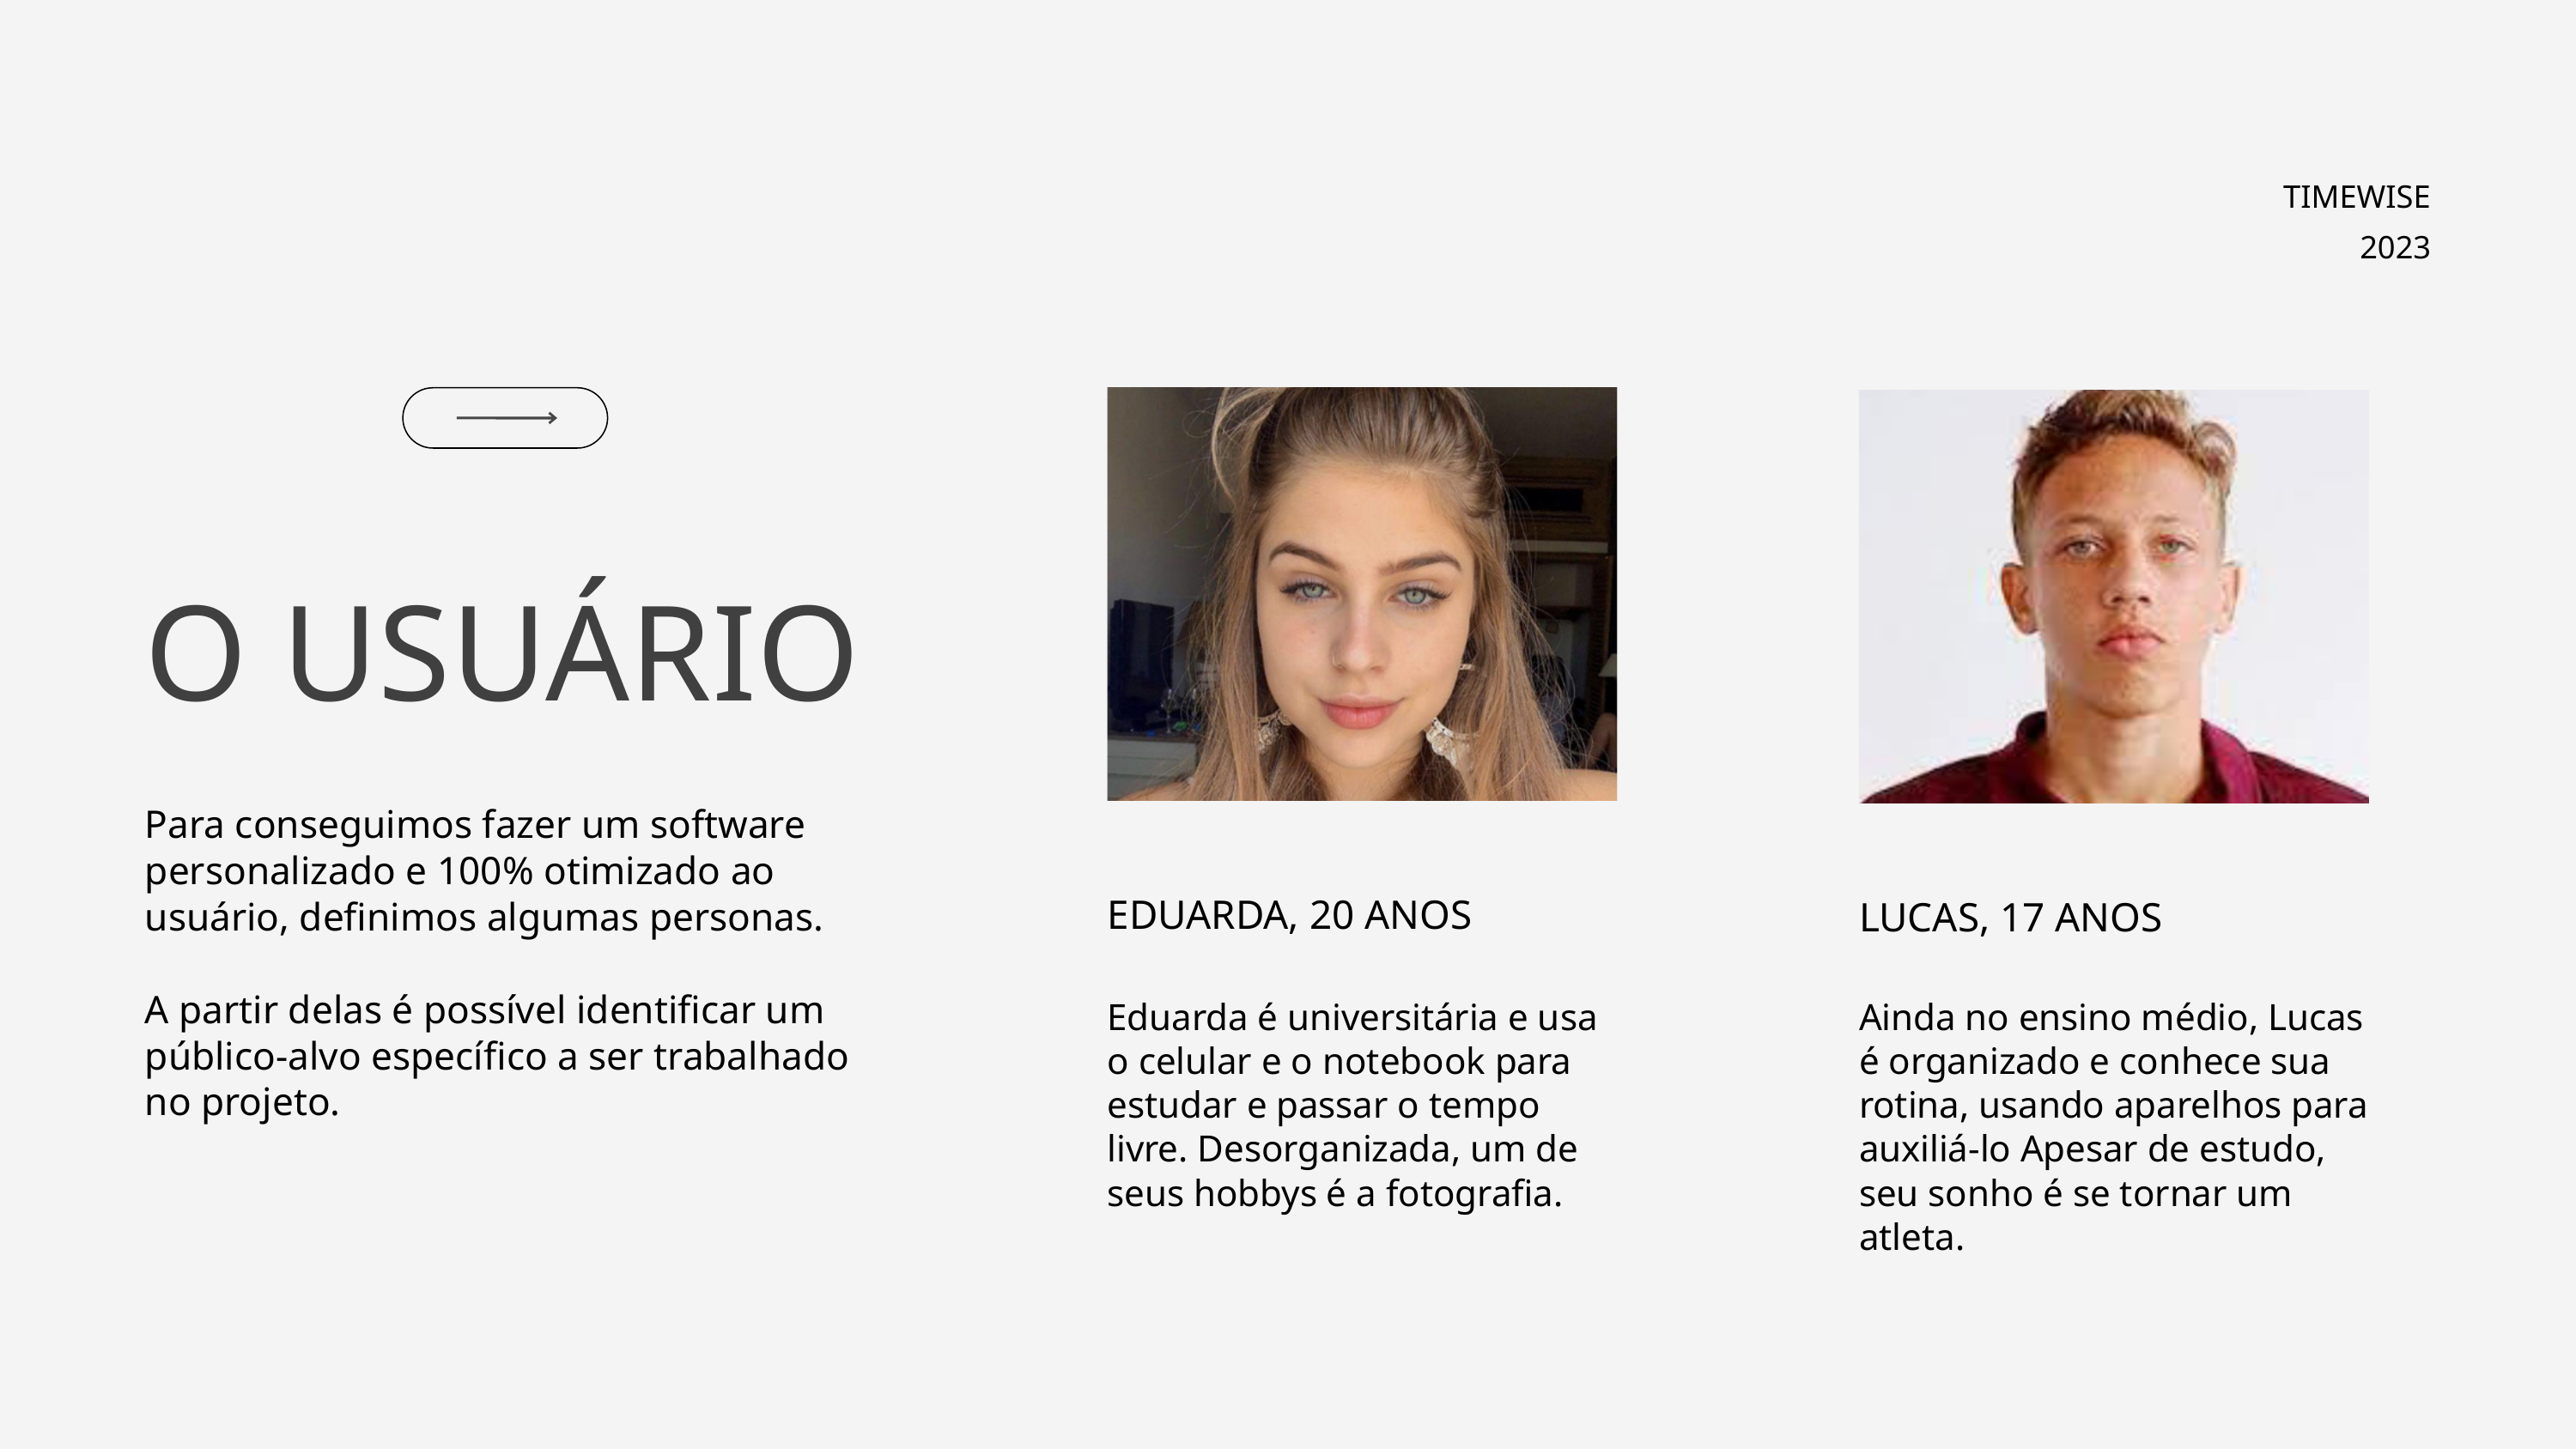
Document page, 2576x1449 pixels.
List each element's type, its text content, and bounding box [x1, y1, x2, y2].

text_box Eduarda é universitária e usa o celular e o notebook para estudar e passar o tempo livre. Desorganizada, um de seus hobbys é a fotografia. [1107, 993, 1618, 1214]
text_box 2023 [2077, 227, 2432, 265]
text_box Ainda no ensino médio, Lucas é organizado e conhece sua rotina, usando aparelhos para auxiliá-lo Apesar de estudo, seu sonho é se tornar um atleta. [1858, 993, 2369, 1258]
text_box EDUARDA, 20 ANOS [1107, 889, 1618, 938]
text_box O USUÁRIO [144, 566, 914, 727]
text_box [1858, 390, 2369, 803]
text_box LUCAS, 17 ANOS [1858, 891, 2369, 940]
text_box TIMEWISE [2092, 176, 2432, 215]
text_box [402, 387, 608, 449]
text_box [1107, 387, 1618, 802]
text_box Para conseguimos fazer um software personalizado e 100% otimizado ao usuário, definimos algumas personas. A partir delas é possível identificar um público-alvo específico a ser trabalhado no projeto. [144, 799, 866, 1124]
